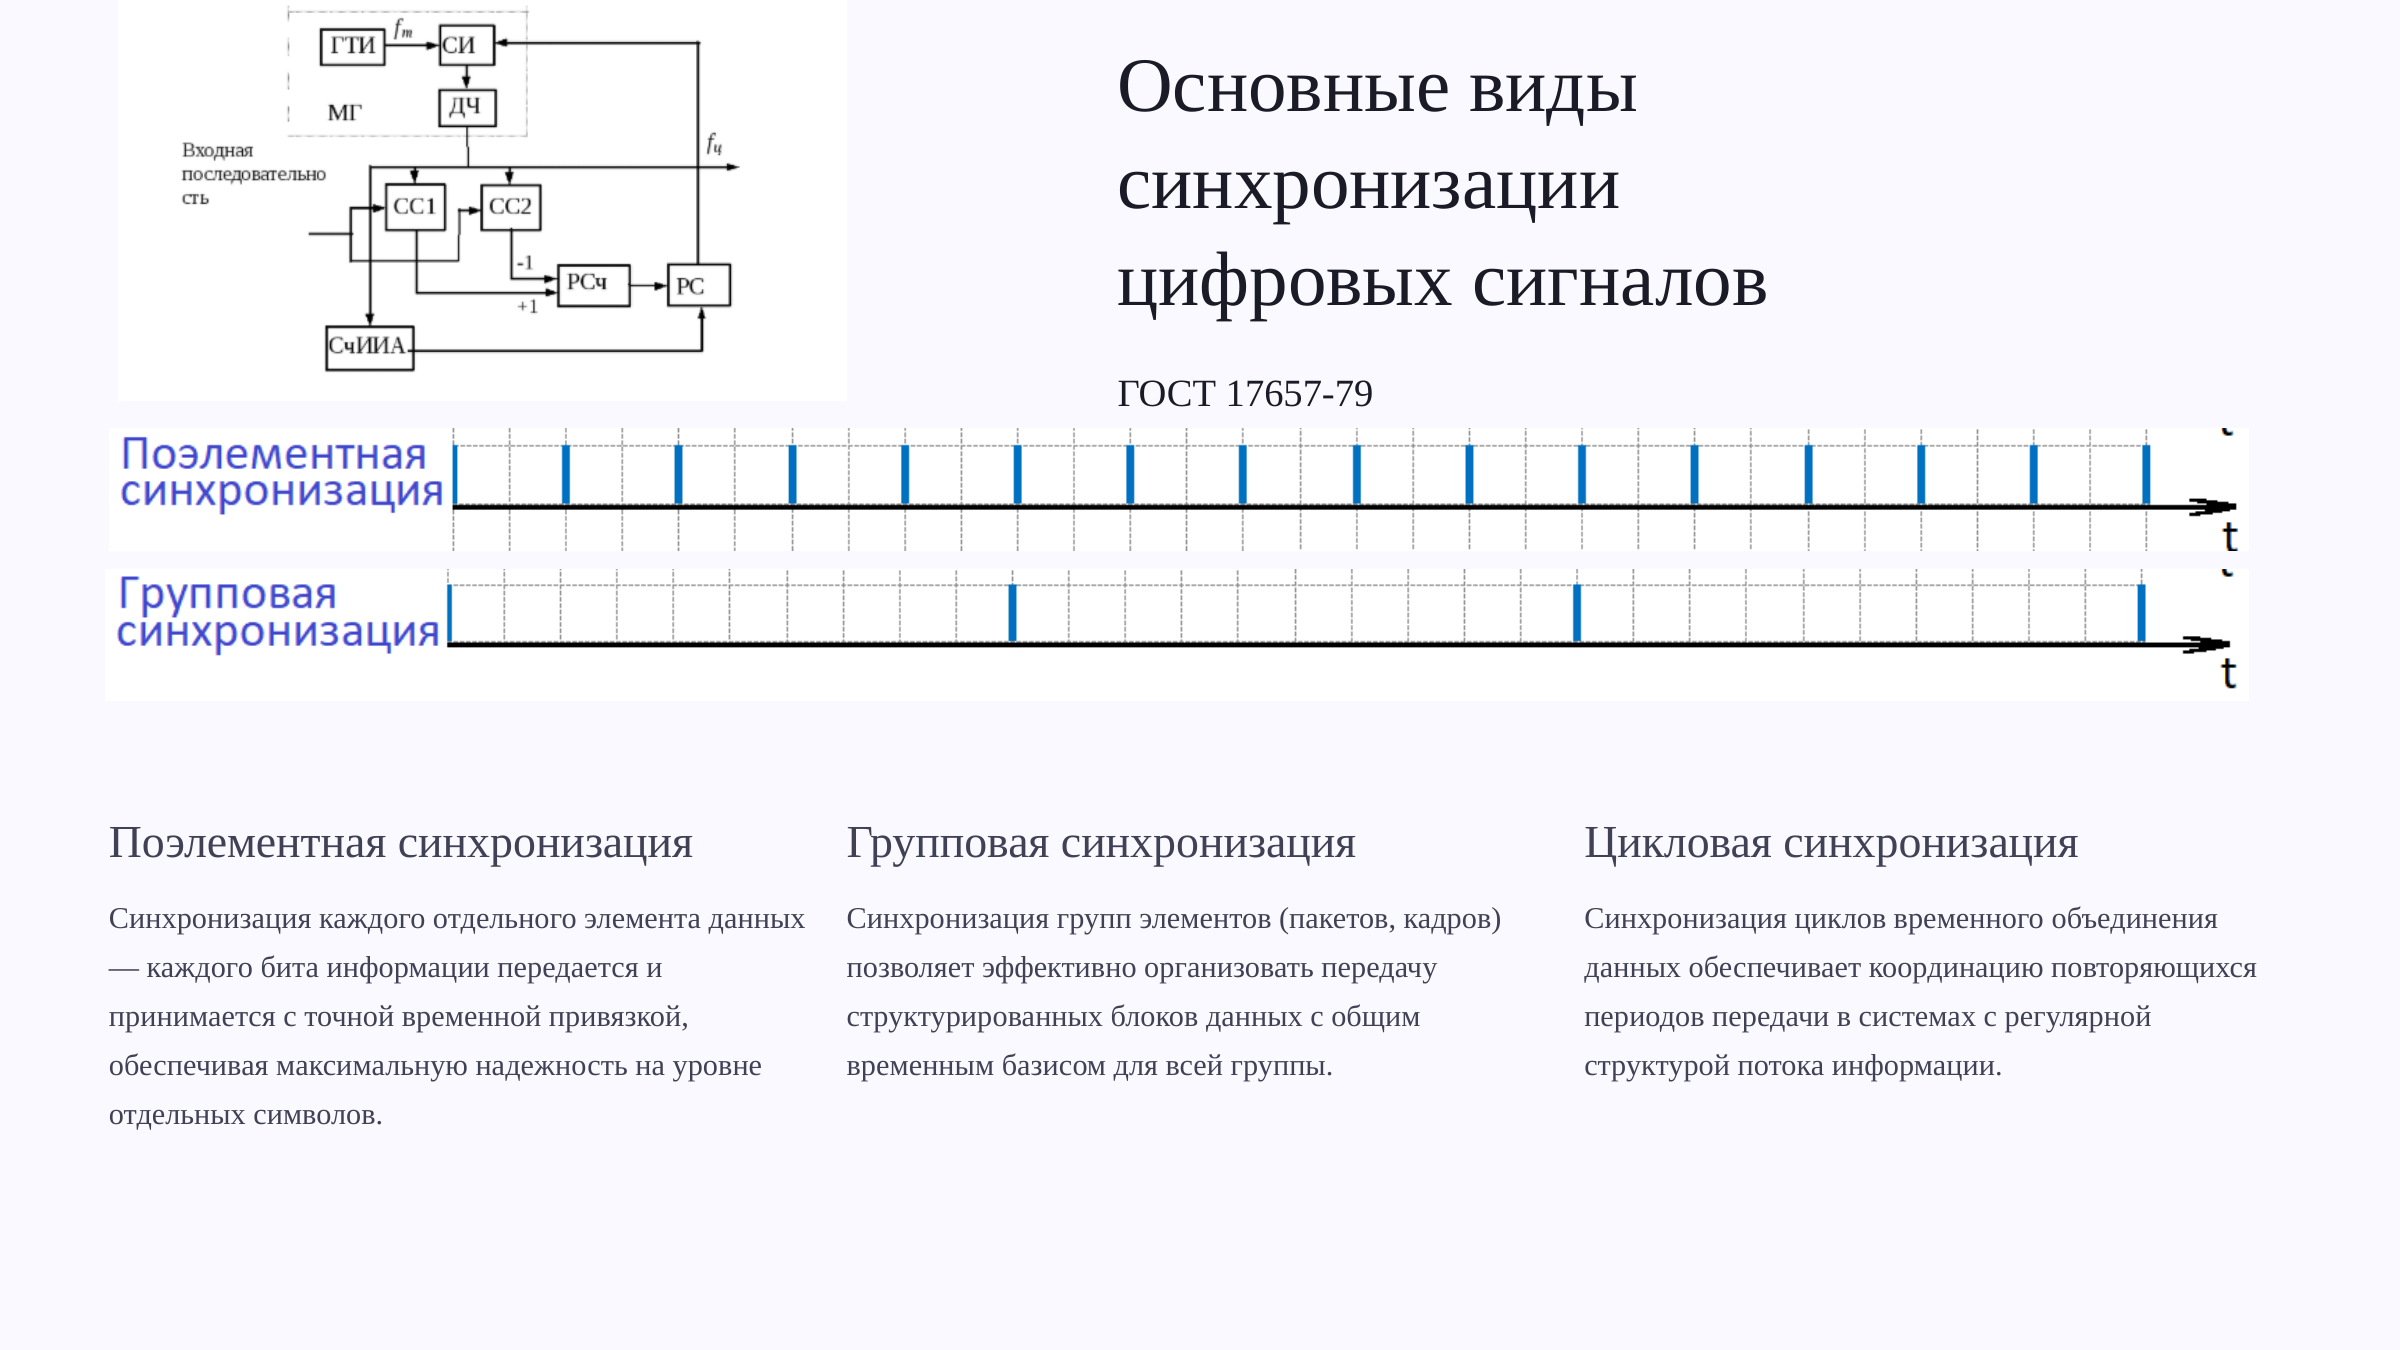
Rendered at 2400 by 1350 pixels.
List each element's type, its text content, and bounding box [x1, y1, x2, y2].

text_box Цикловая синхронизация [1584, 808, 2175, 868]
text_box Поэлементная синхронизация [109, 808, 810, 868]
text_box Групповая синхронизация [846, 808, 1457, 868]
picture [109, 428, 2249, 551]
text_box Синхронизация циклов временного объединения данных обеспечивает координацию повторяющихся периодов передачи в системах с регулярной структурой потока информации. [1584, 885, 2291, 1136]
text_box Синхронизация групп элементов (пакетов, кадров) позволяет эффективно организовать передачу структурированных блоков данных с общим временным базисом для всей группы. [846, 885, 1554, 1136]
text_box Основные виды синхронизации цифровых сигналов [1117, 30, 1824, 428]
picture [105, 569, 2249, 701]
picture [118, 0, 847, 402]
text_box ГОСТ 17657-79 [1117, 365, 1508, 415]
text_box Синхронизация каждого отдельного элемента данных — каждого бита информации передается и принимается с точной временной привязкой, обеспечивая максимальную надежность на уровне отдельных символов. [109, 885, 816, 1186]
